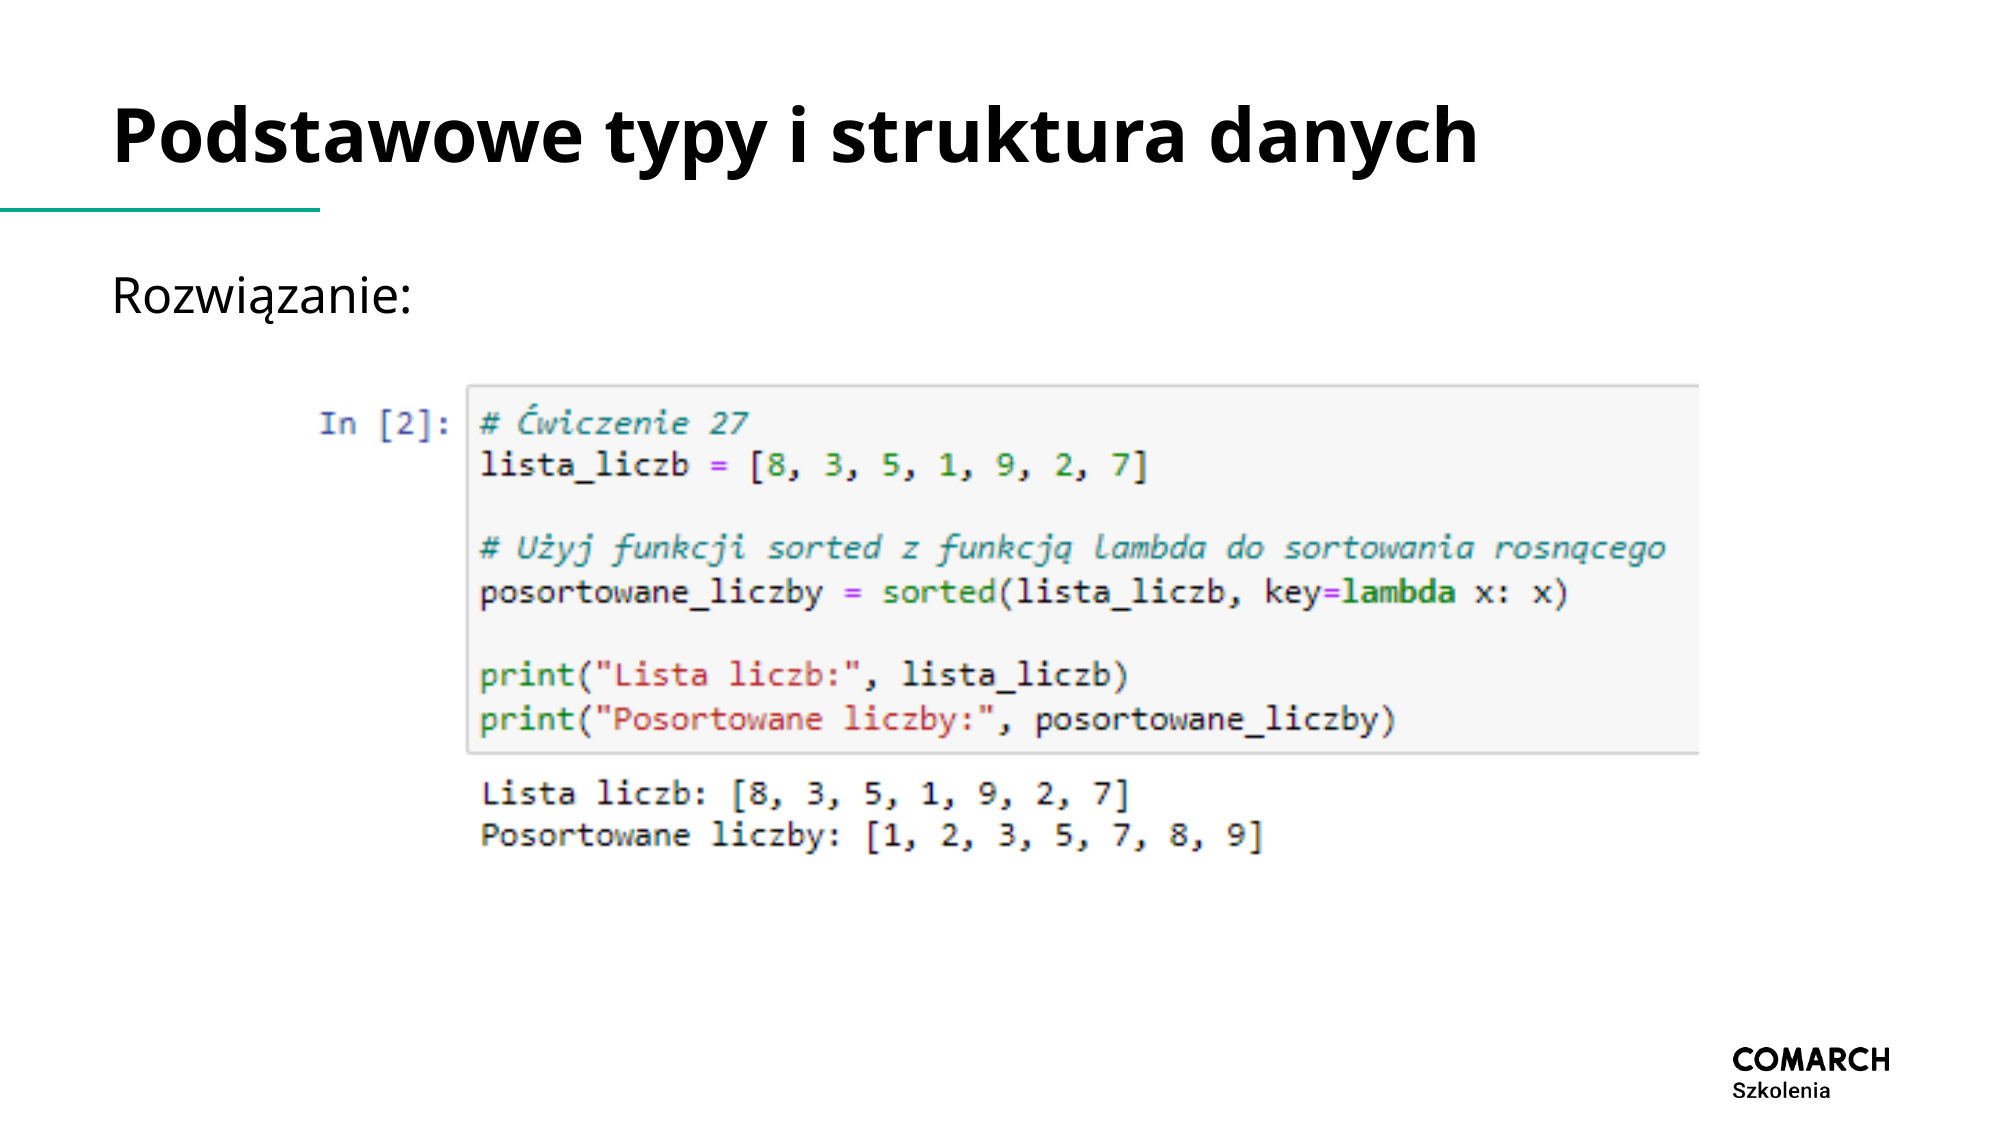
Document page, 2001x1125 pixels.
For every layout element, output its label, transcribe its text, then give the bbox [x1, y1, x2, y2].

picture [301, 377, 1699, 866]
title Podstawowe typy i struktura danych [111, 0, 1889, 185]
list Rozwiązanie: [111, 243, 1889, 1000]
picture [1733, 1047, 1889, 1098]
